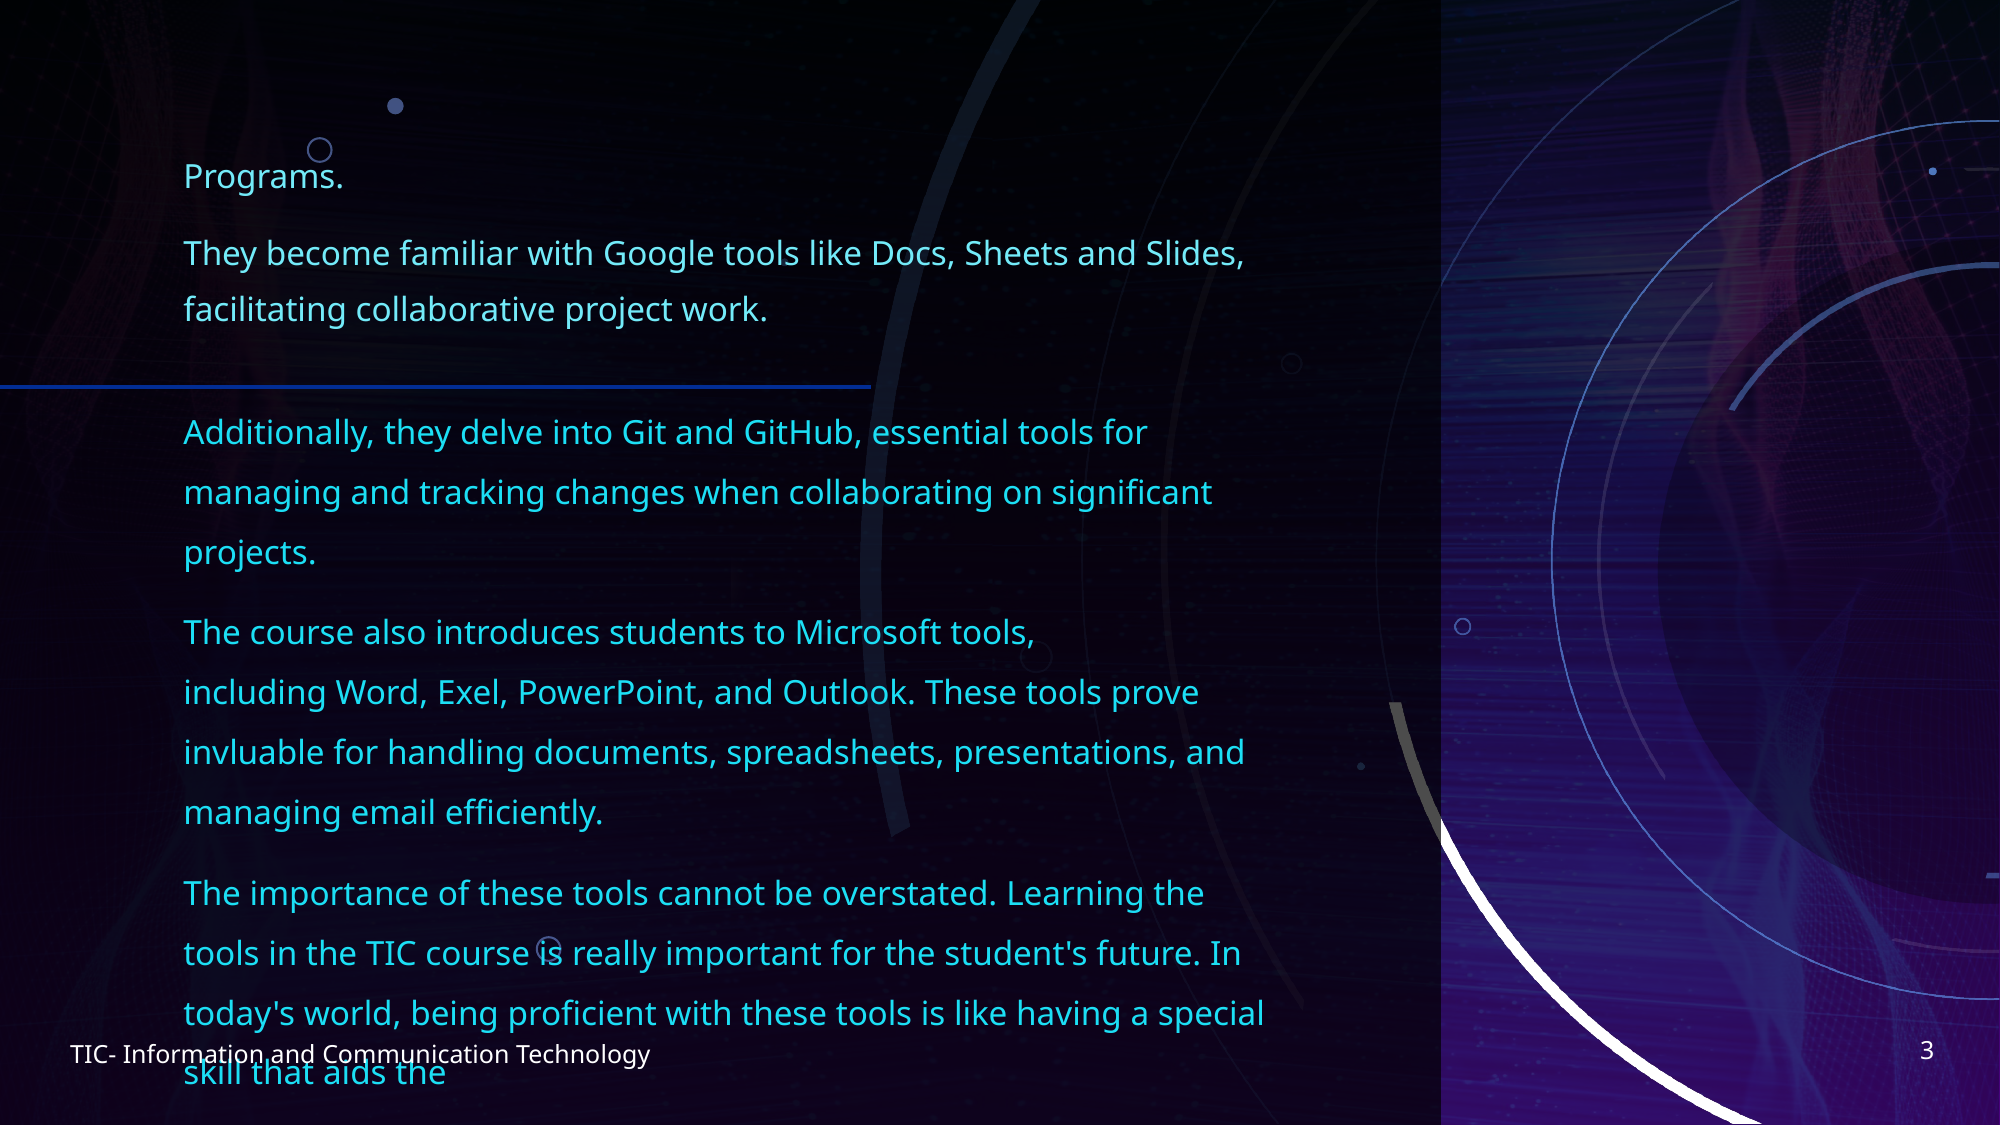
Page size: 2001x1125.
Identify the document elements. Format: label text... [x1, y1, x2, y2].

slide_number 3 [1499, 1021, 1950, 1082]
list Programs. They become familiar with Google tools like Docs, Sheets and Slides, facilitating collaborative project work. [168, 132, 1299, 356]
list Additionally, they delve into Git and GitHub, essential tools for managing and tracking changes when collaborating on significant projects. The course also introduces students to Microsoft tools, including Word, Exel, PowerPoint, and Outlook. These tools prove invluable for handling documents, spreadsheets, presentations, and managing email efficiently. The importance of these tools cannot be overstated. Learning the tools in the TIC course is really important for the student's future. In today's world, being proficient with these tools is like having a special skill that aids the [168, 383, 1299, 1006]
picture [730, 0, 2000, 1124]
footer TIC- Information and Communication Technology [55, 1023, 731, 1084]
